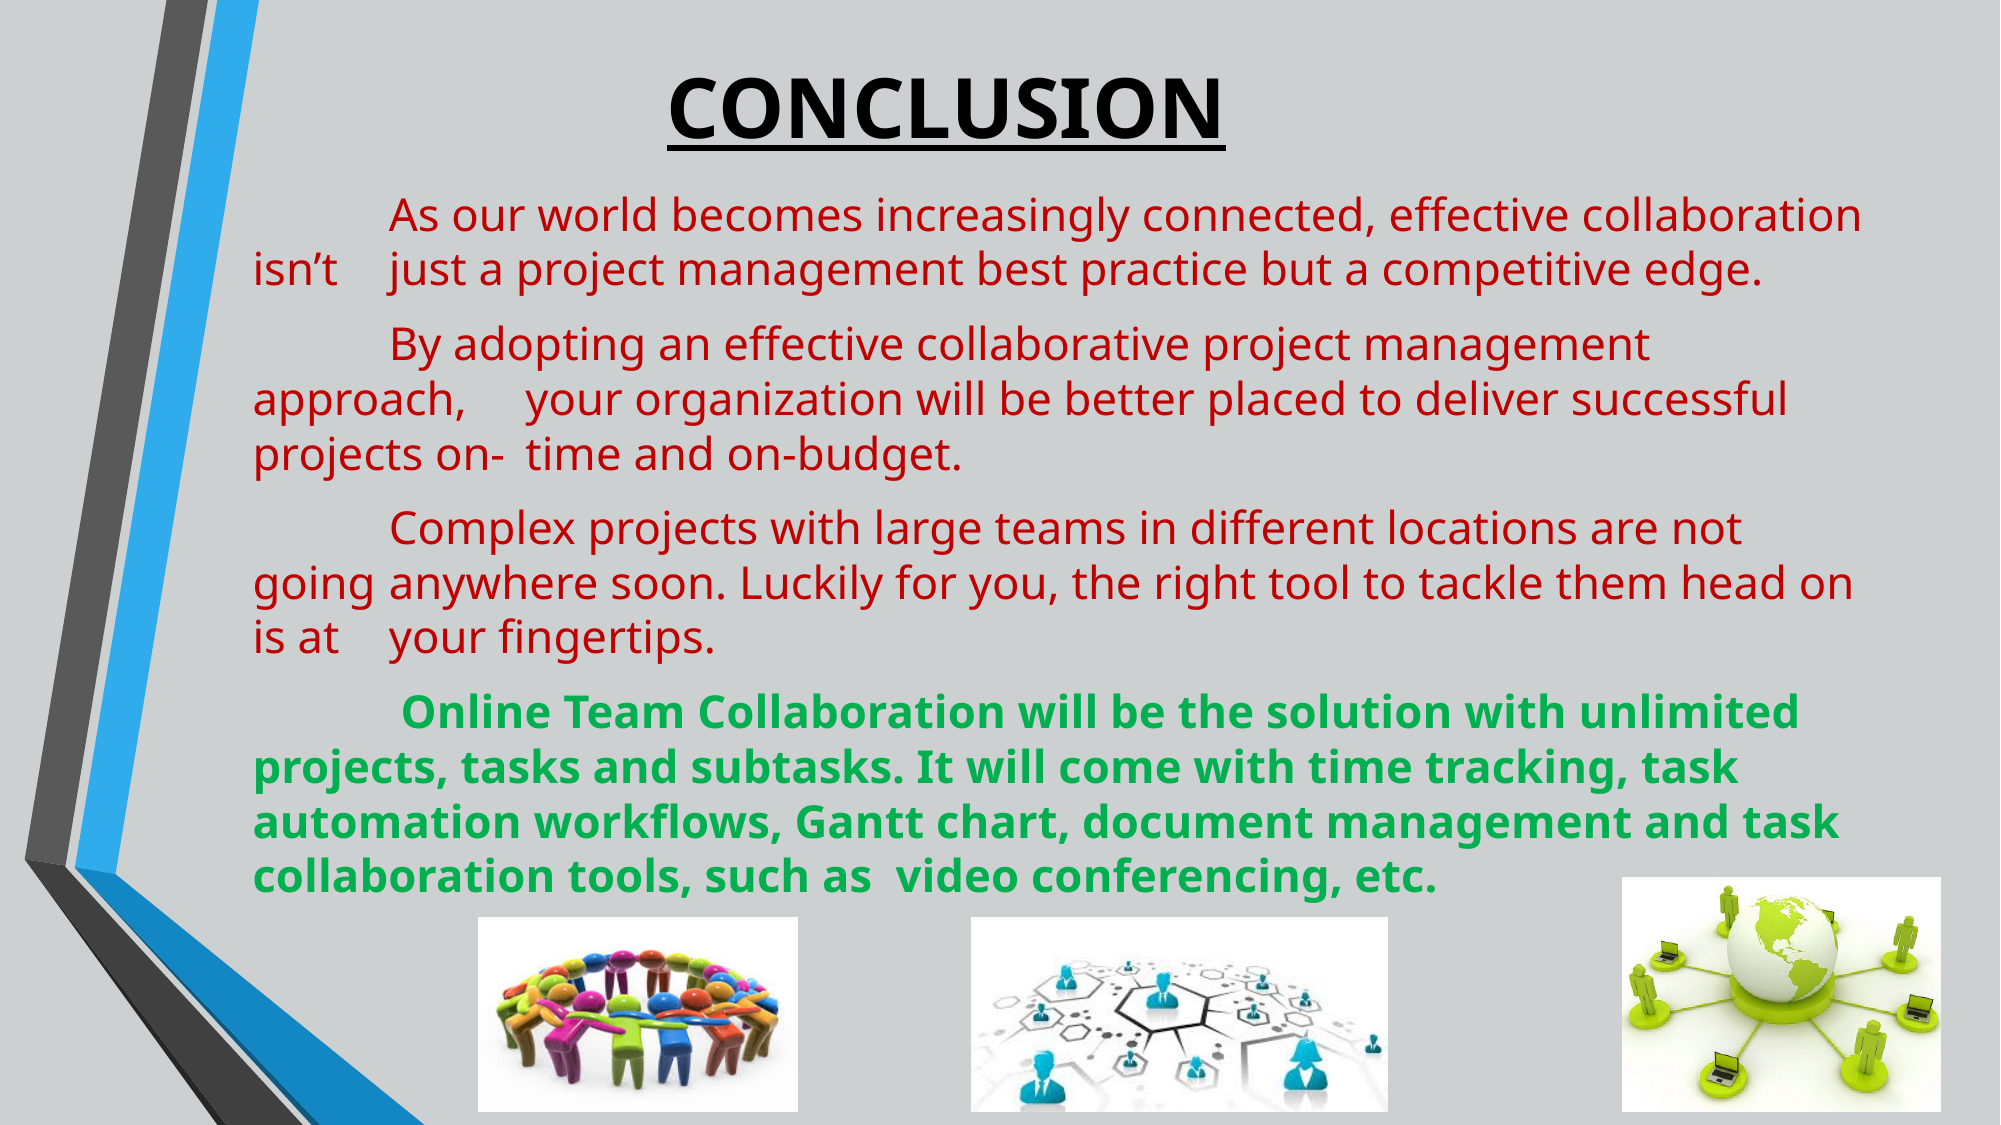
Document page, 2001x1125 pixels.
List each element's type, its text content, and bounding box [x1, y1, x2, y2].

list As our world becomes increasingly connected, effective collaboration isn’t just a project management best practice but a competitive edge. By adopting an effective collaborative project management approach, your organization will be better placed to deliver successful projects on- time and on-budget. Complex projects with large teams in different locations are not going anywhere soon. Luckily for you, the right tool to tackle them head on is at your fingertips. Online Team Collaboration will be the solution with unlimited projects, tasks and subtasks. It will come with time tracking, task automation workflows, Gantt chart, document management and task collaboration tools, such as video conferencing, etc. [237, 157, 1881, 931]
picture [1622, 877, 1942, 1113]
picture [971, 916, 1389, 1113]
title CONCLUSION [538, 49, 1356, 157]
picture [478, 916, 798, 1113]
